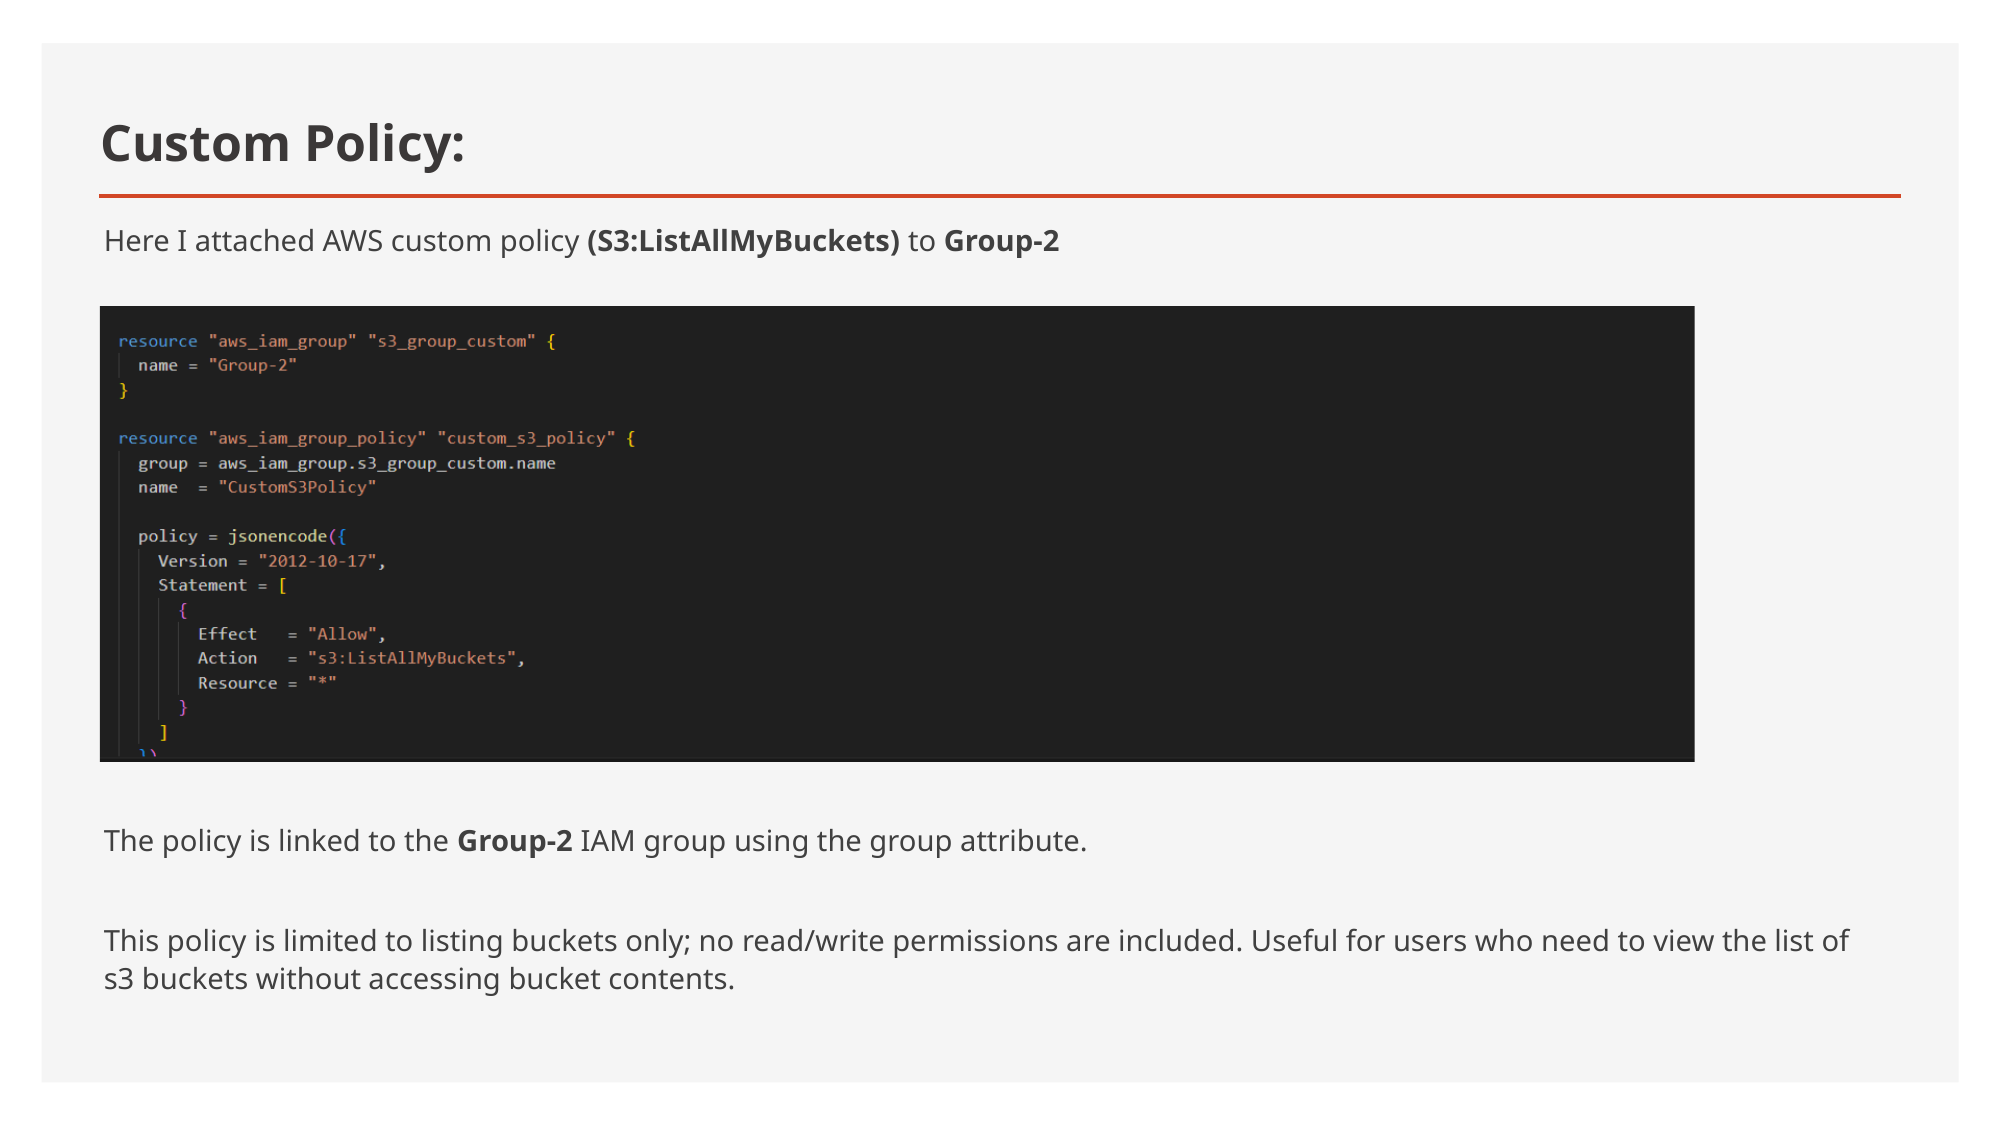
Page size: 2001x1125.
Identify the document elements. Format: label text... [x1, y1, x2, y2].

picture [99, 306, 1695, 763]
text_box Here I attached AWS custom policy (S3:ListAllMyBuckets) to Group-2 The policy is linked to the Group-2 IAM group using the group attribute. This policy is limited to listing buckets only; no read/write permissions are included. Useful for users who need to view the list of s3 buckets without accessing bucket contents. [88, 212, 1900, 1125]
title Custom Policy: [85, 73, 1214, 179]
